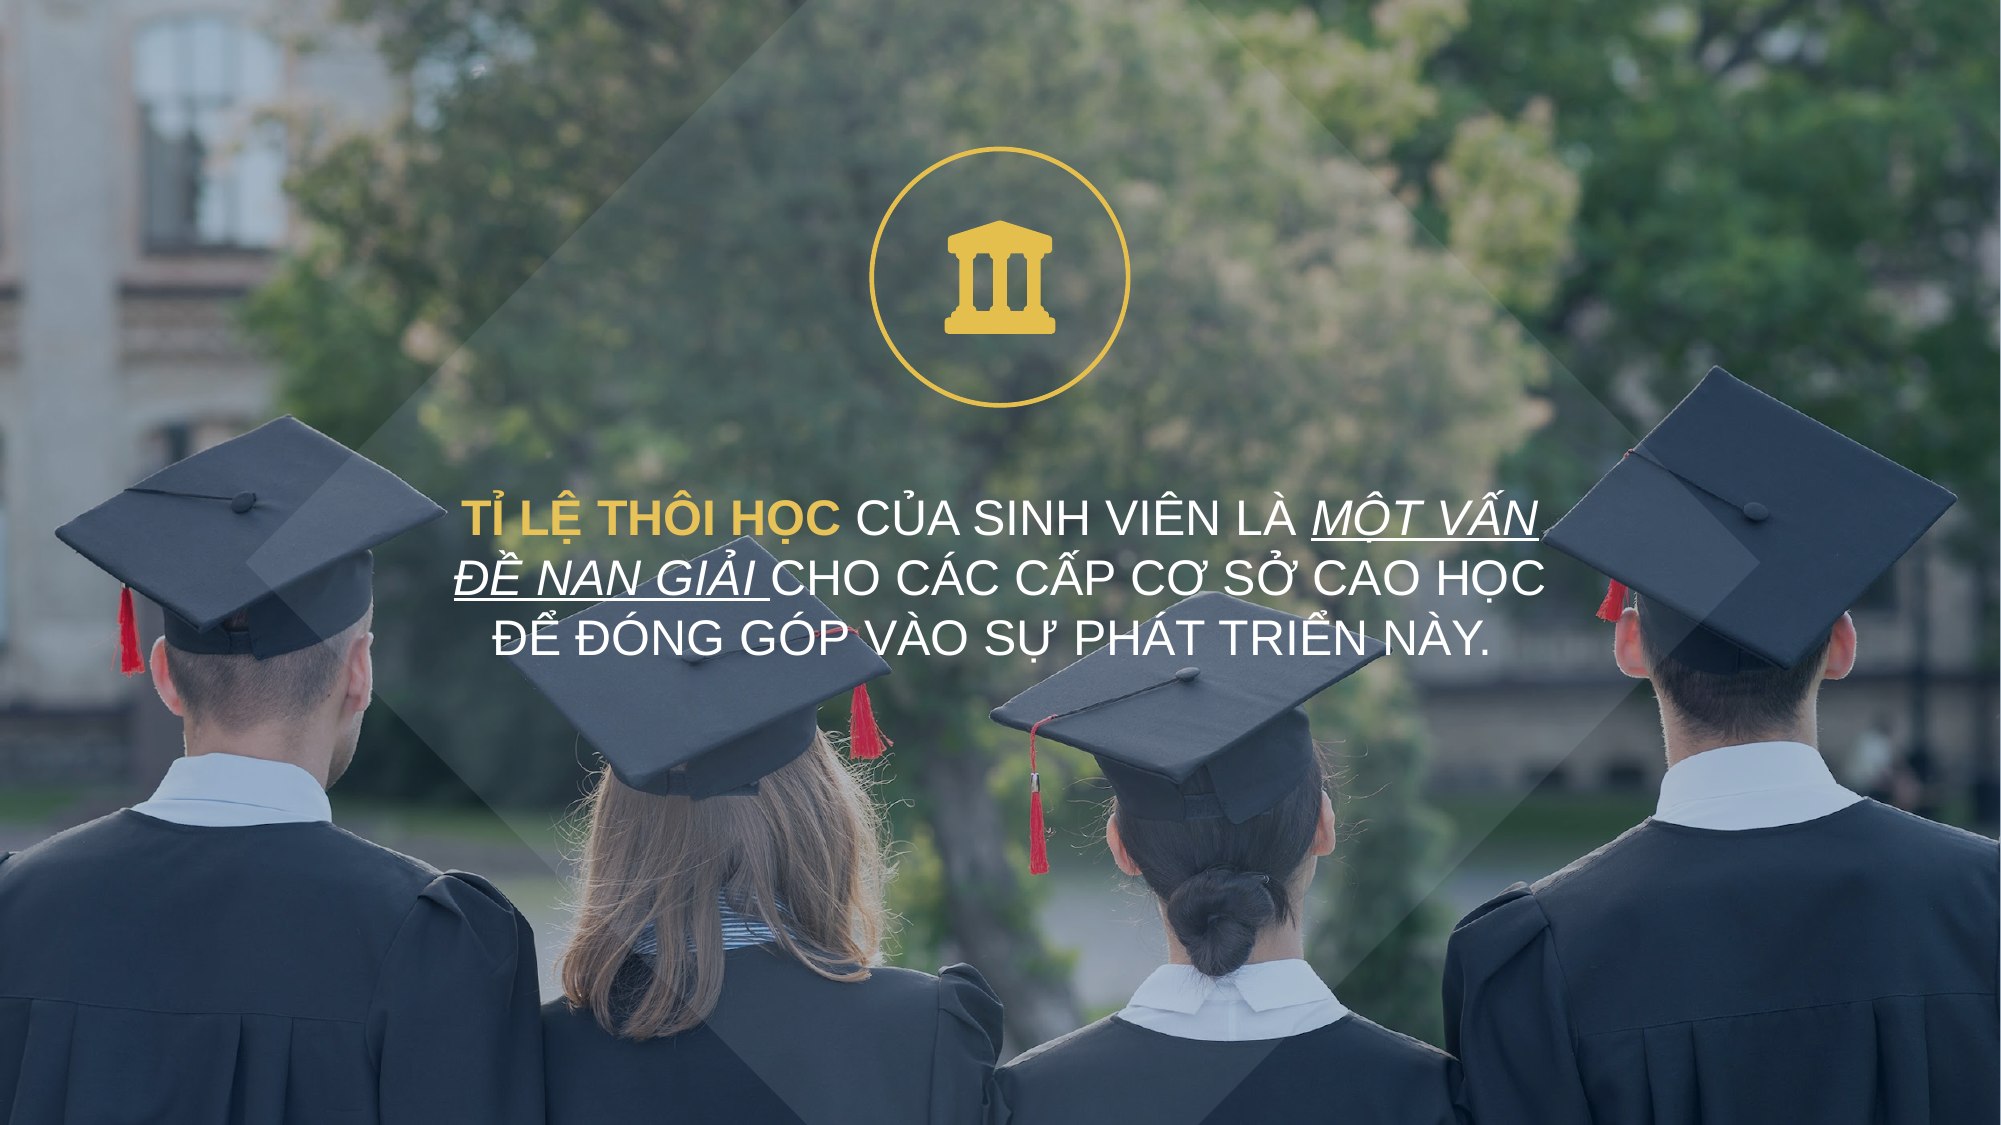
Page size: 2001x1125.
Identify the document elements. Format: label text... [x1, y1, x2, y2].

picture [0, 0, 806, 1125]
title TỈ LỆ THÔI HỌC CỦA SINH VIÊN LÀ MỘT VẤN ĐỀ NAN GIẢI CHO CÁC CẤP CƠ SỞ CAO HỌC ĐỂ ĐÓNG GÓP VÀO SỰ PHÁT TRIỂN NÀY. [425, 445, 1575, 686]
text_box [944, 220, 1056, 334]
text_box [871, 148, 1129, 406]
picture [1199, 0, 2001, 1125]
